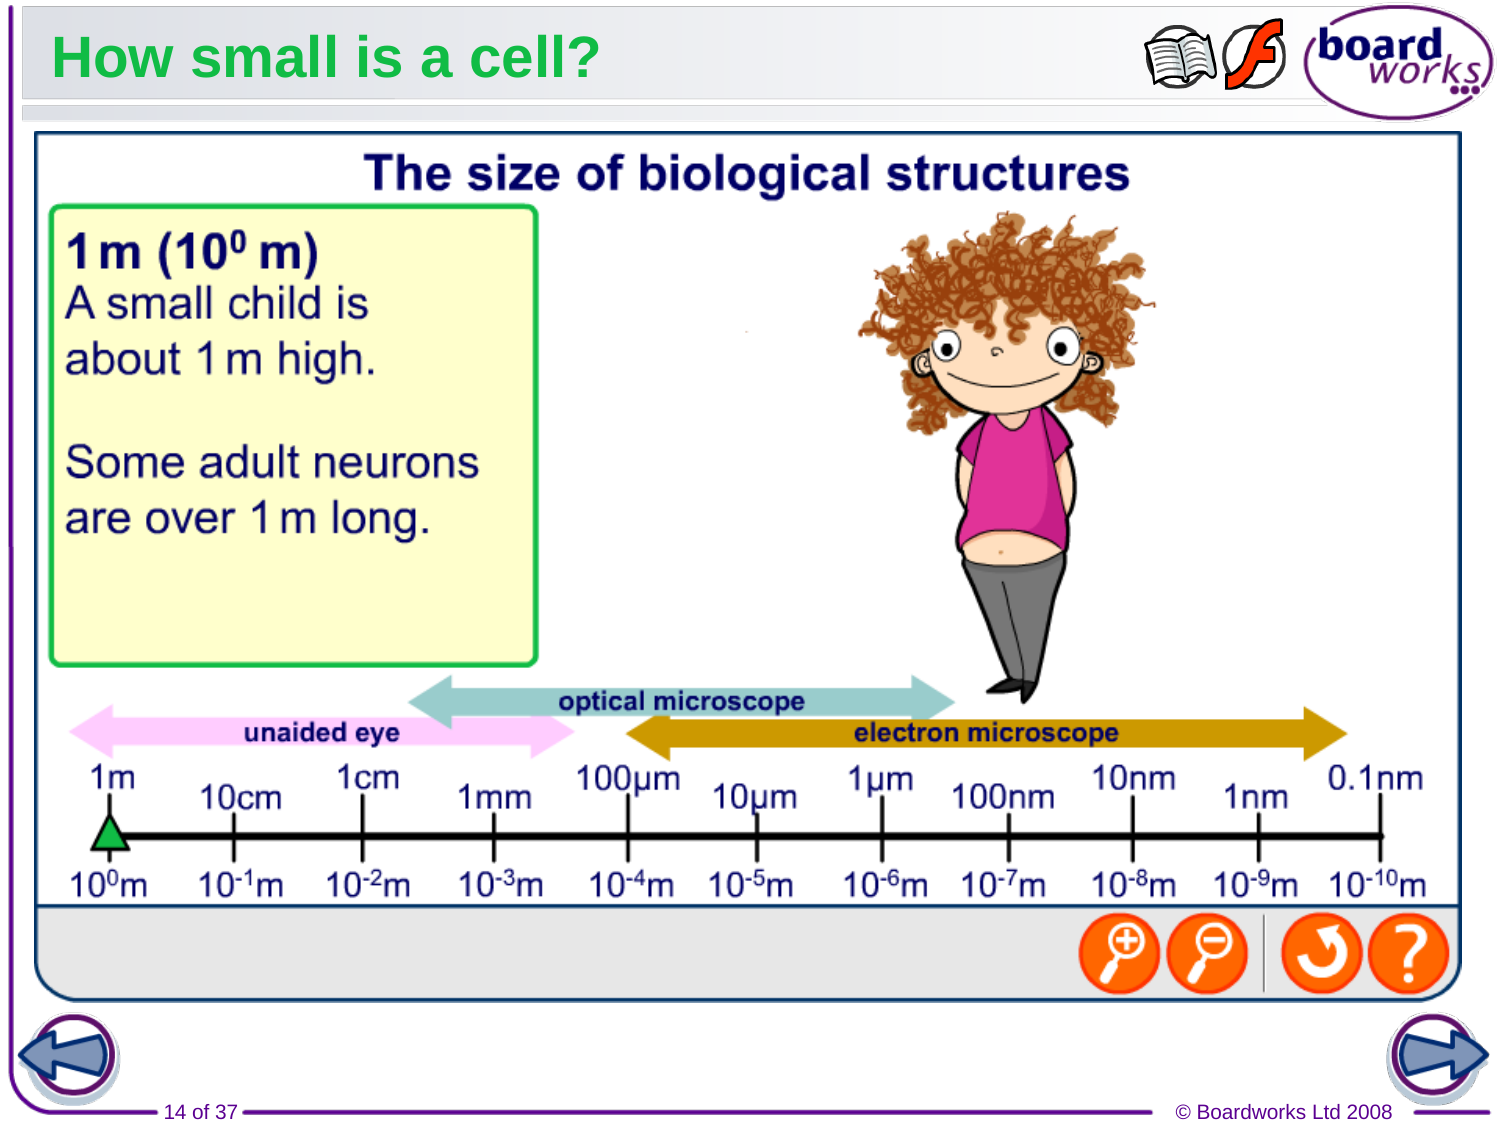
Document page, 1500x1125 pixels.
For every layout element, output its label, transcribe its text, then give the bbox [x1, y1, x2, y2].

picture [0, 0, 1500, 1125]
title How small is a cell? [36, 8, 1225, 99]
